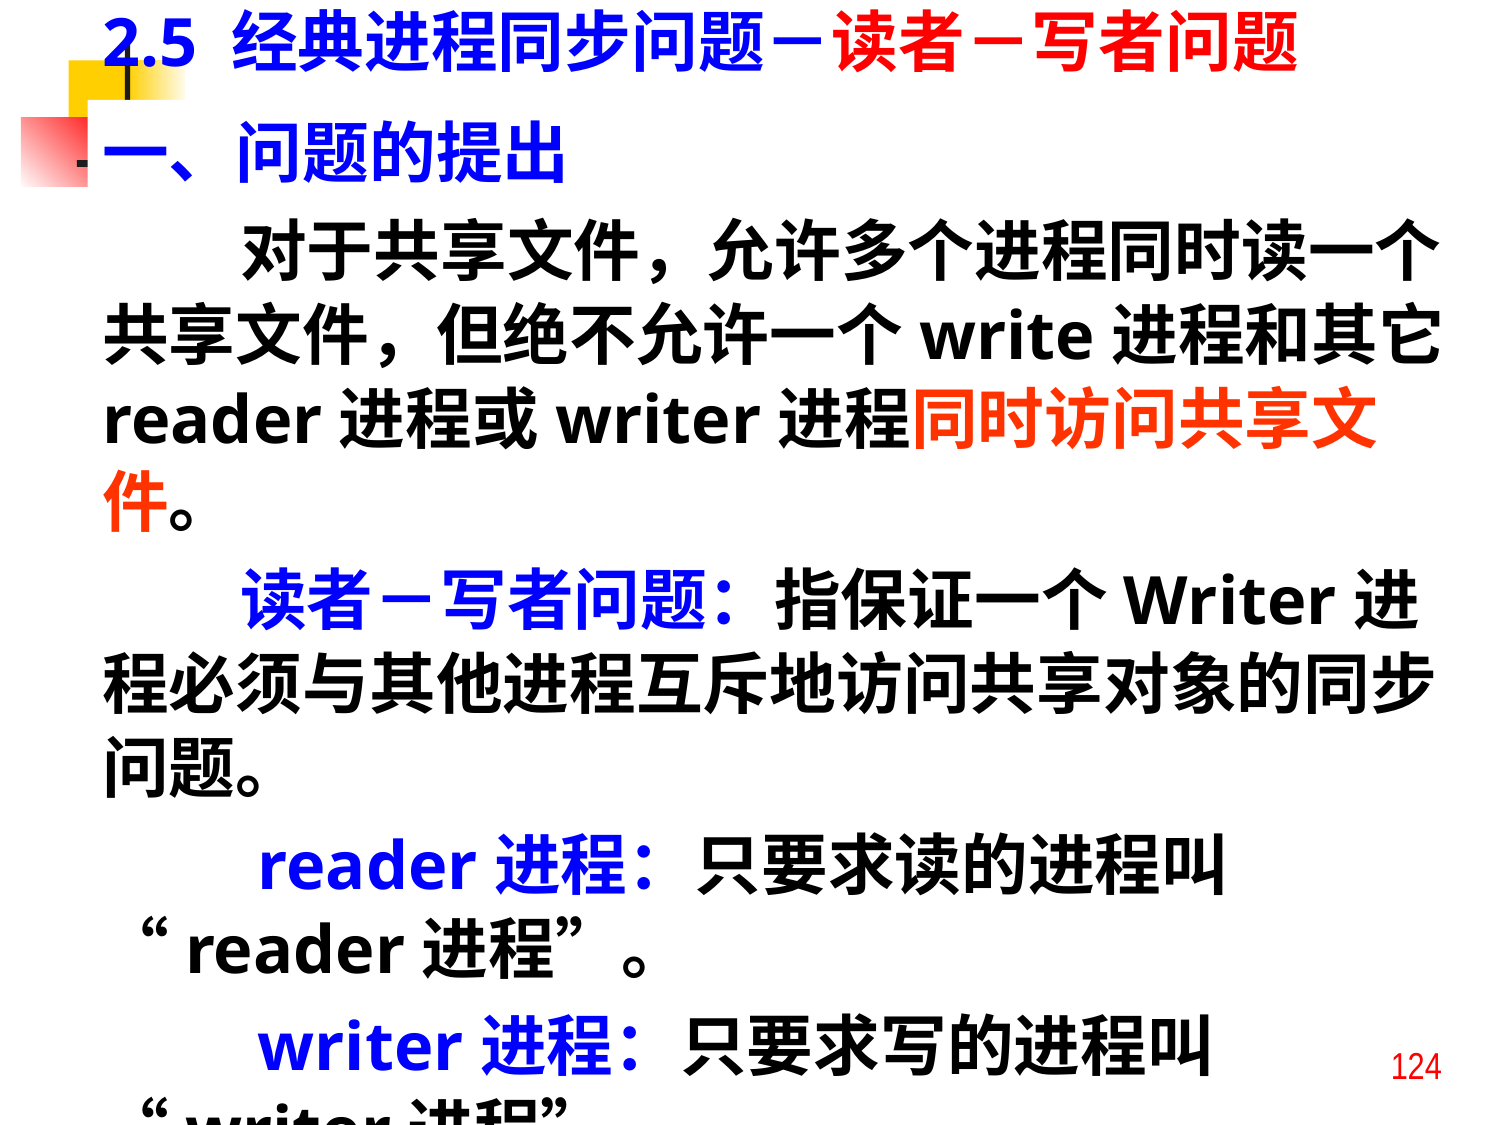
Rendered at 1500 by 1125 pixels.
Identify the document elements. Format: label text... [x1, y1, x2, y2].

text_box 2.5 经典进程同步问题－读者－写者问题 [87, 0, 1413, 88]
text_box 124 [1376, 1034, 1471, 1094]
text_box 一、问题的提出 对于共享文件，允许多个进程同时读一个共享文件，但绝不允许一个write进程和其它reader进程或writer进程同时访问共享文件。 读者－写者问题：指保证一个Writer进程必须与其他进程互斥地访问共享对象的同步问题。 reader进程：只要求读的进程叫 “reader进程”。 writer进程：只要求写的进程叫 “writer进程”。 [87, 99, 1475, 1088]
